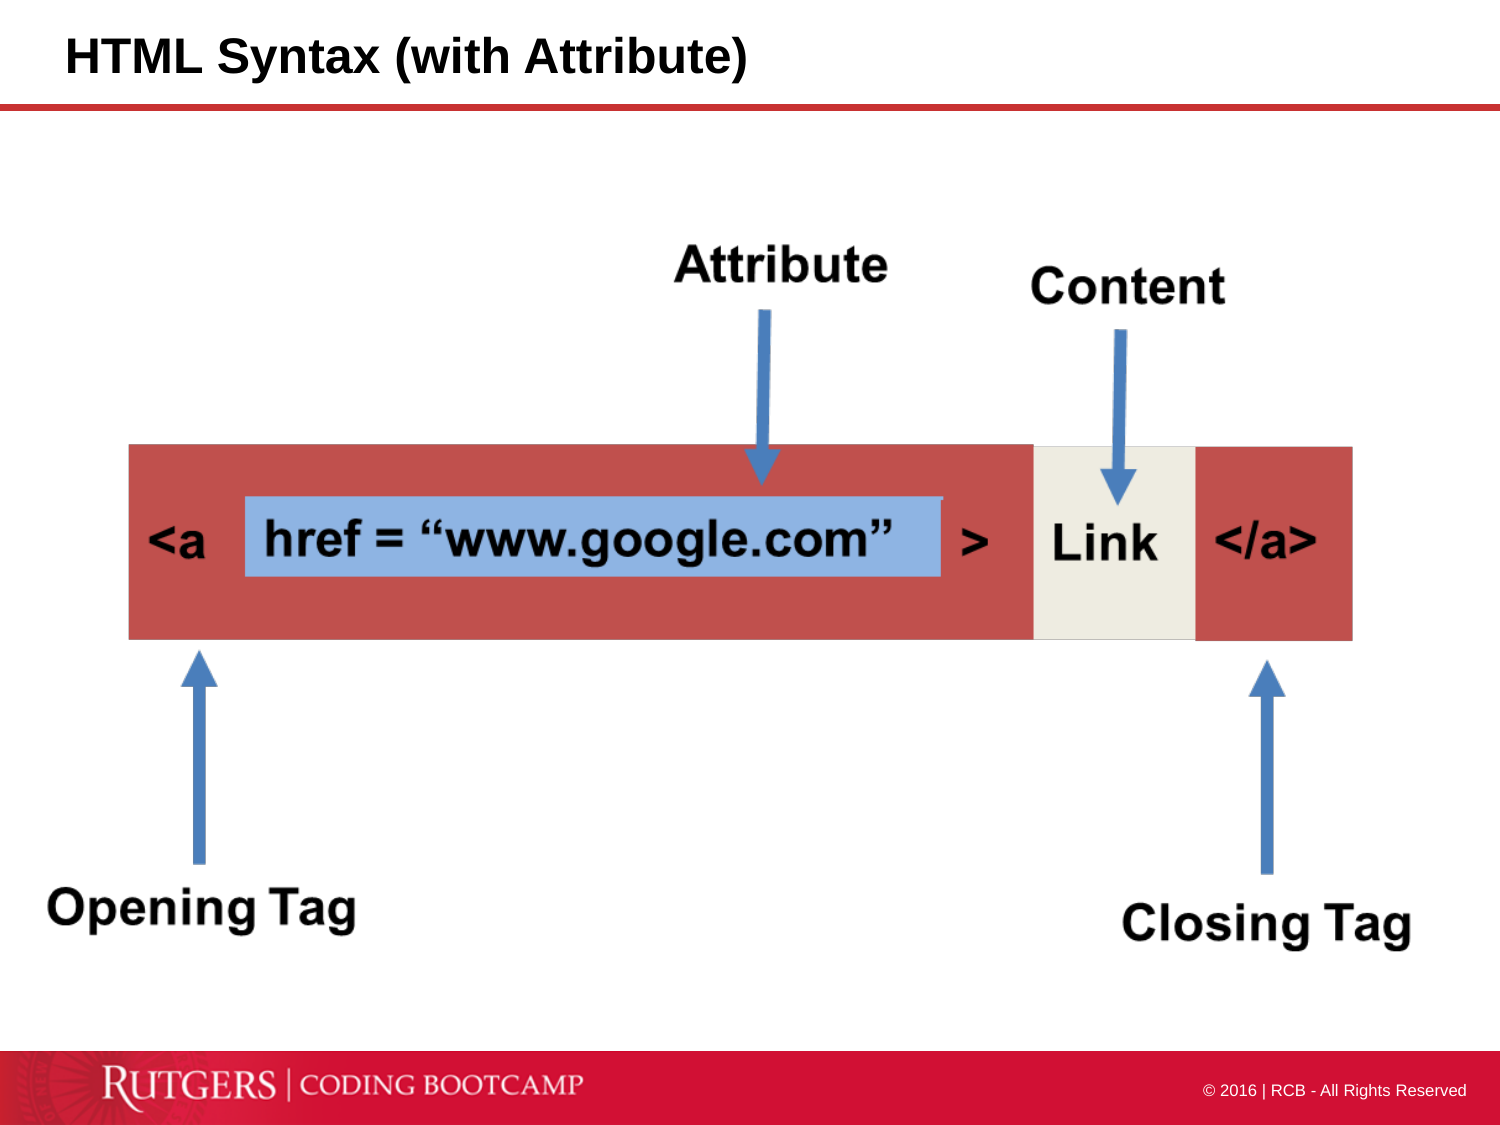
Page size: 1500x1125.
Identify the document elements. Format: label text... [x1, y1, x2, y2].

text_box [648, 1049, 1500, 1125]
picture [0, 1051, 651, 1125]
text_box © 2016 | RCB - All Rights Reserved [1024, 1072, 1483, 1108]
picture [14, 217, 1500, 986]
text_box [0, 0, 1500, 104]
text_box HTML Syntax (with Attribute) [49, 16, 888, 91]
